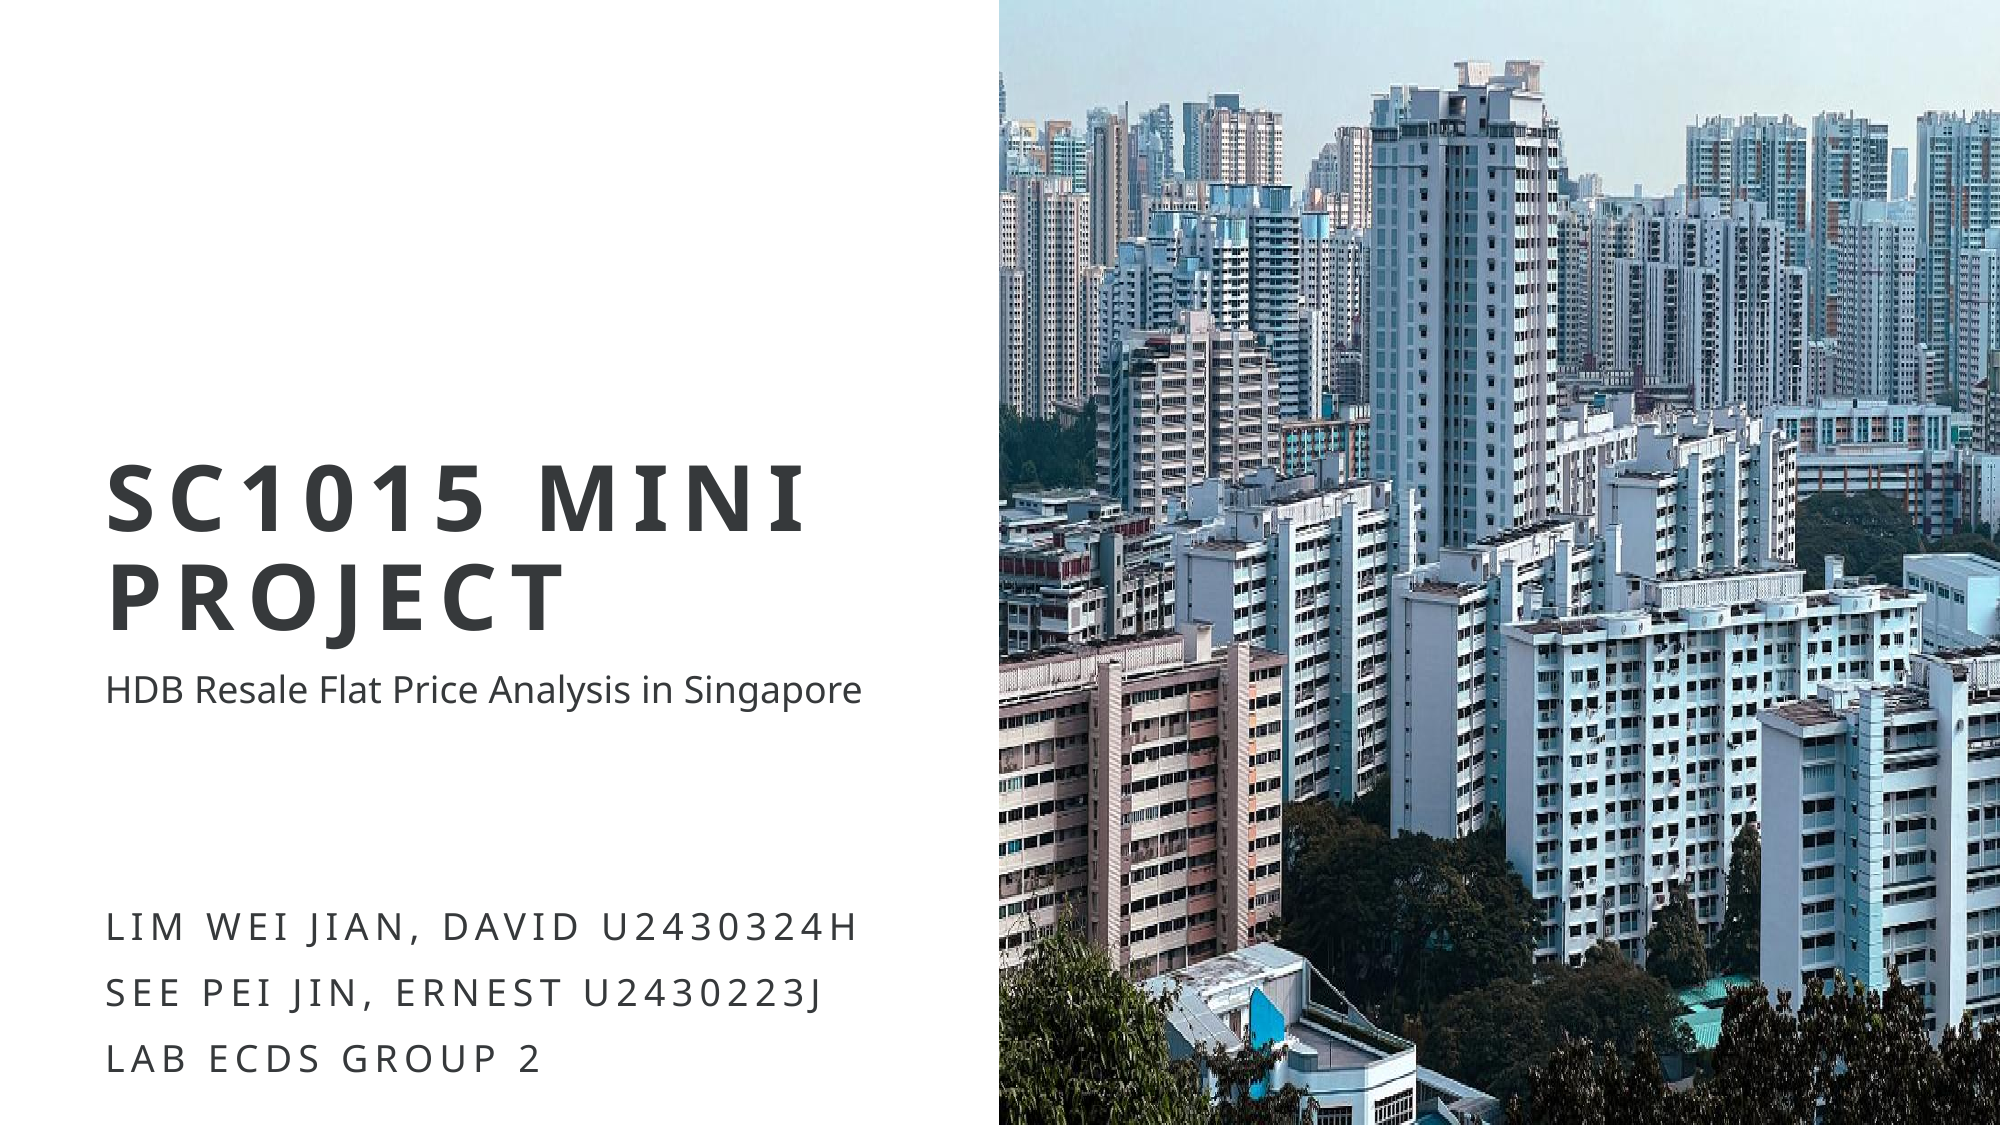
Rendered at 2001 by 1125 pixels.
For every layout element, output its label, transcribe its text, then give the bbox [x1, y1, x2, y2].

picture [999, 0, 2000, 1125]
title SC1015 Mini Project [90, 474, 926, 651]
text_box HDB Resale Flat Price Analysis in Singapore [89, 636, 884, 727]
subtitle Lim wei jian, David U2430324H See Pei jin, ernest U2430223J Lab ECDS group 2 [90, 888, 926, 1033]
